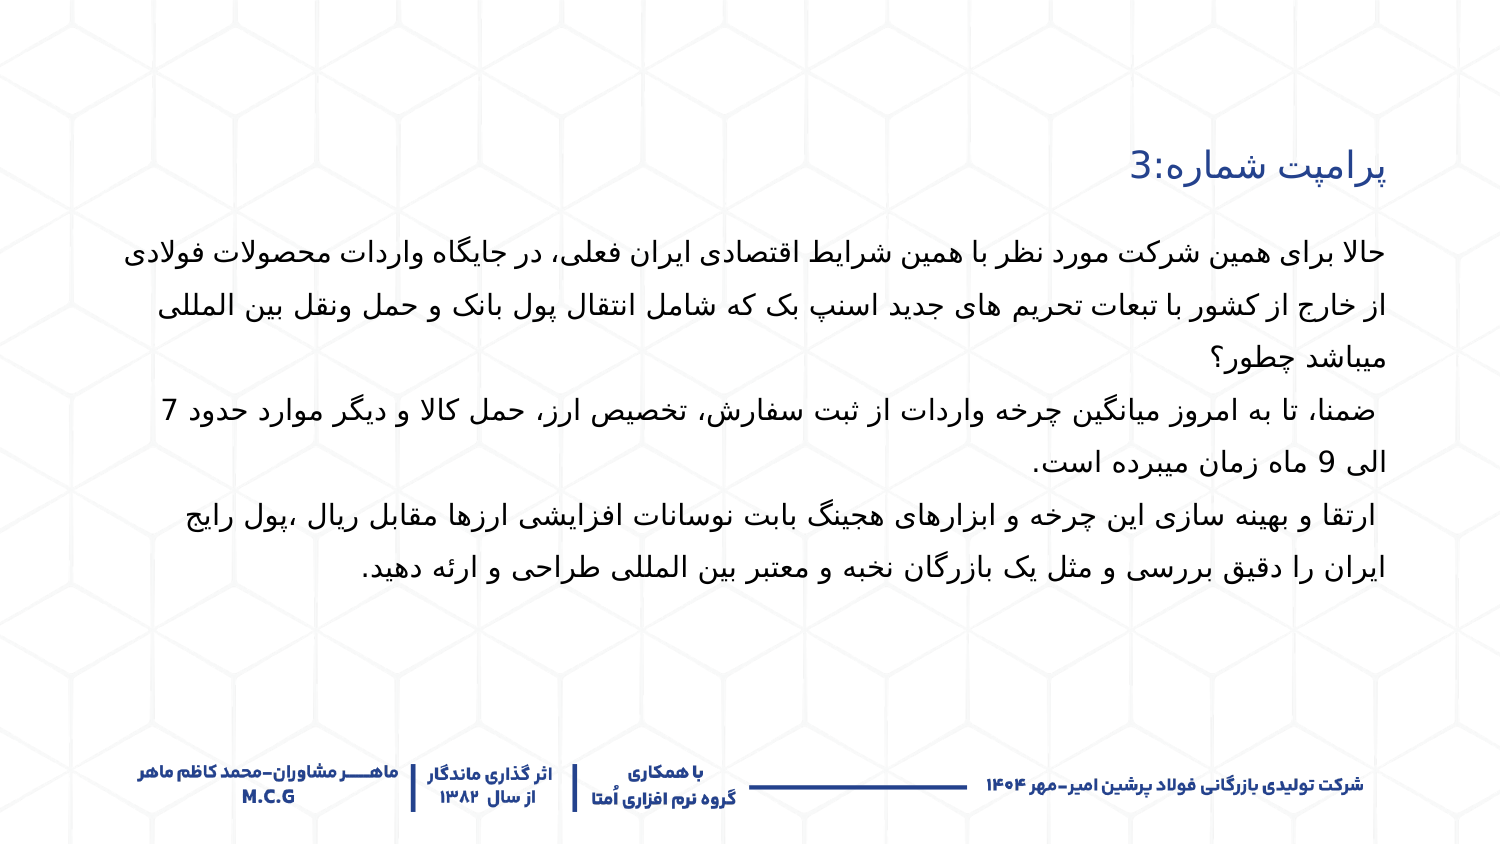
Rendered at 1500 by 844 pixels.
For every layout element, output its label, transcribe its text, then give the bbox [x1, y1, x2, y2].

picture [0, 0, 1500, 844]
text_box حالا برای همین شرکت مورد نظر با همین شرایط اقتصادی ایران فعلی، در جایگاه واردات محصولات فولادی از خارج از کشور با تبعات تحریم های جدید اسنپ بک که شامل انتقال پول بانک و حمل ونقل بین المللی میباشد چطور؟ ضمنا، تا به امروز میانگین چرخه واردات از ثبت سفارش، تخصیص ارز، حمل کالا و دیگر موارد حدود 7 الی 9 ماه زمان میبرده است. ارتقا و بهینه سازی این چرخه و ابزارهای هجینگ بابت نوسانات افزایشی ارزها مقابل ریال ،پول رایج ایران را دقیق بررسی و مثل یک بازرگان نخبه و معتبر بین المللی طراحی و ارئه دهید. [97, 201, 219, 599]
text_box حالا برای همین شرکت مورد نظر با همین شرایط اقتصادی ایران فعلی، در جایگاه واردات محصولات فولادی از خارج از کشور با تبعات تحریم های جدید اسنپ بک که شامل انتقال پول بانک و حمل ونقل بین المللی میباشد چطور؟ ضمنا، تا به امروز میانگین چرخه واردات از ثبت سفارش، تخصیص ارز، حمل کالا و دیگر موارد حدود 7 الی 9 ماه زمان میبرده است. ارتقا و بهینه سازی این چرخه و ابزارهای هجینگ بابت نوسانات افزایشی ارزها مقابل ریال ،پول رایج ایران را دقیق بررسی و مثل یک بازرگان نخبه و معتبر بین المللی طراحی و ارئه دهید. [1274, 201, 1403, 599]
text_box پرامپت شماره:3 [1274, 126, 1403, 201]
